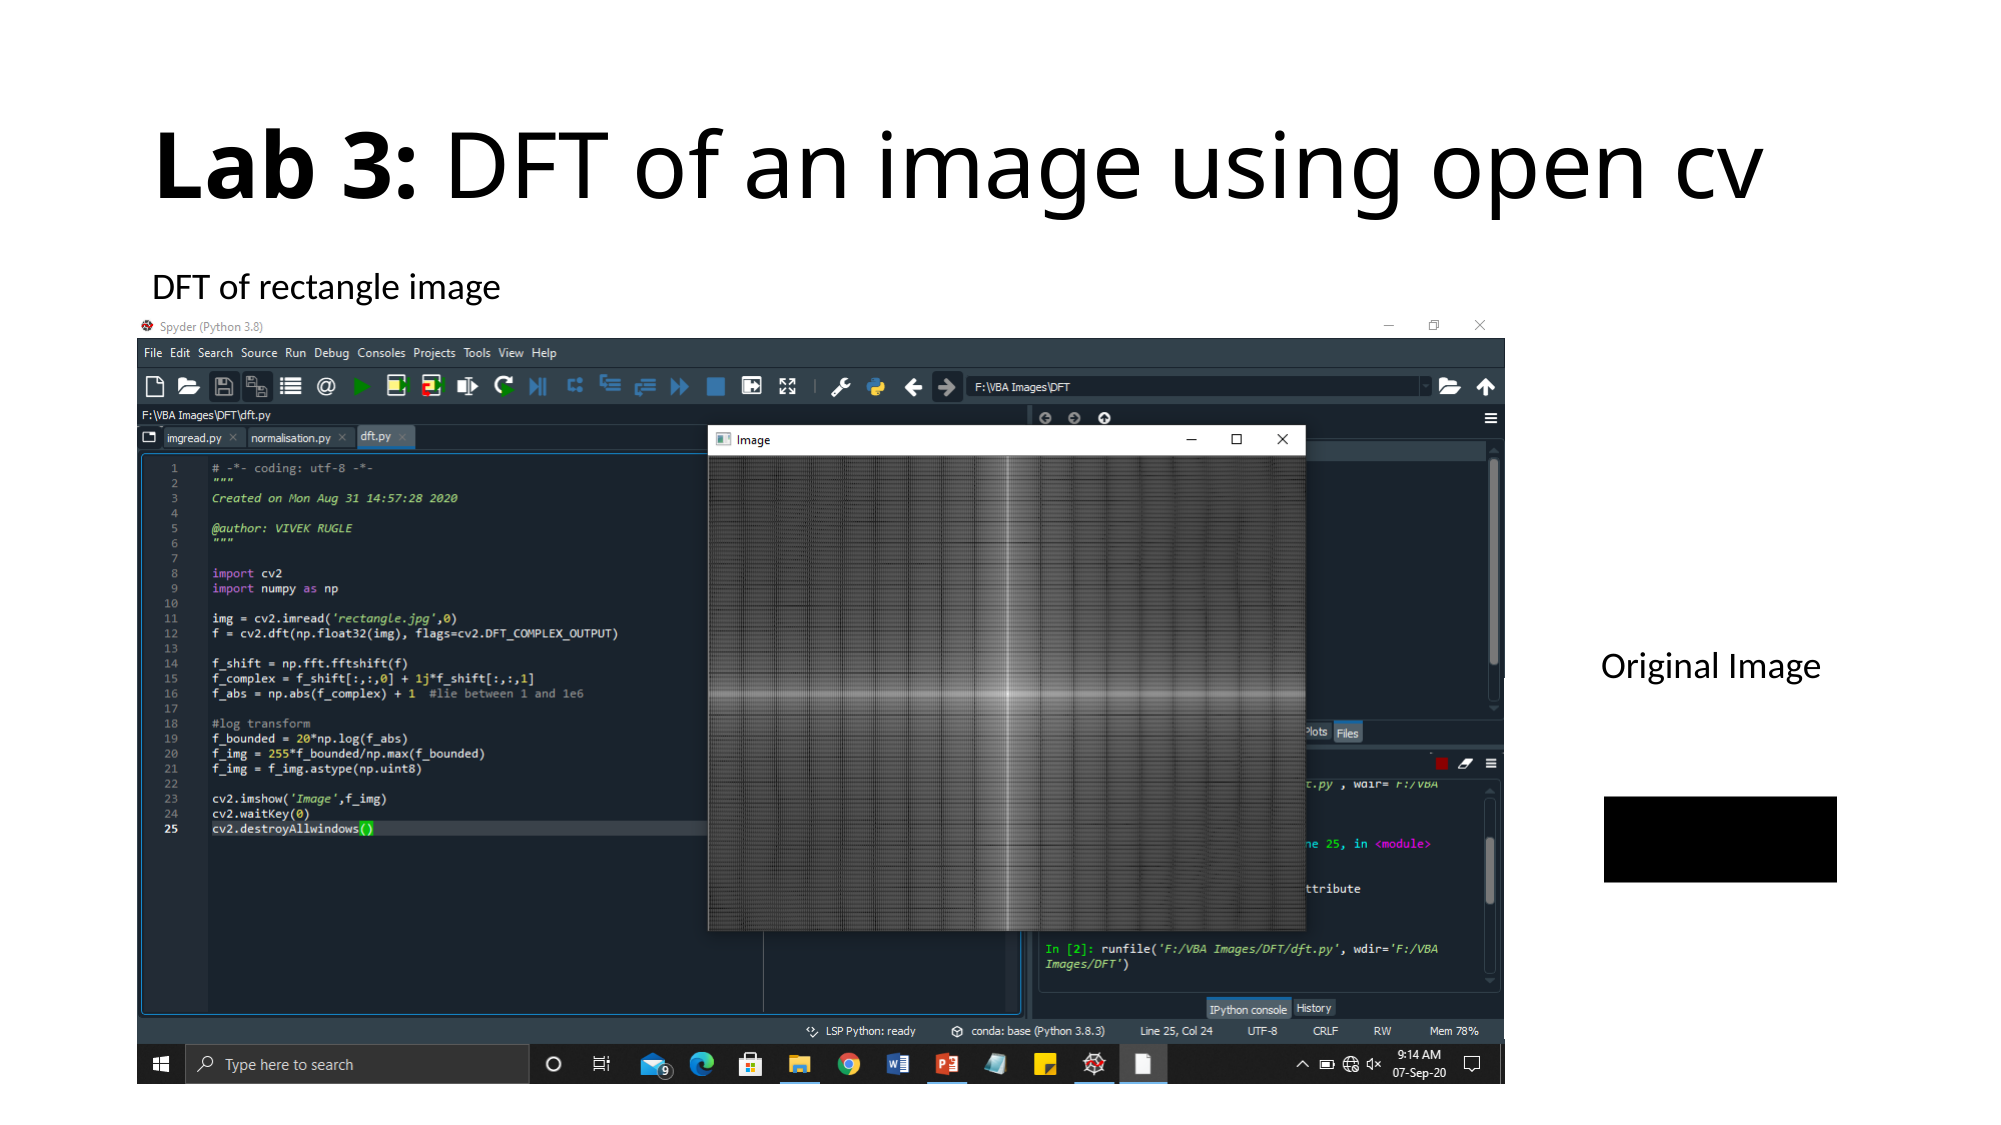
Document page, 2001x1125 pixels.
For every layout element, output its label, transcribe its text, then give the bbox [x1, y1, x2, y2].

text_box Original Image [1586, 633, 1863, 678]
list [137, 315, 1505, 1084]
text_box DFT of rectangle image [137, 254, 591, 315]
title Lab 3: DFT of an image using open cv [137, 59, 1863, 278]
picture [1504, 678, 1957, 1039]
